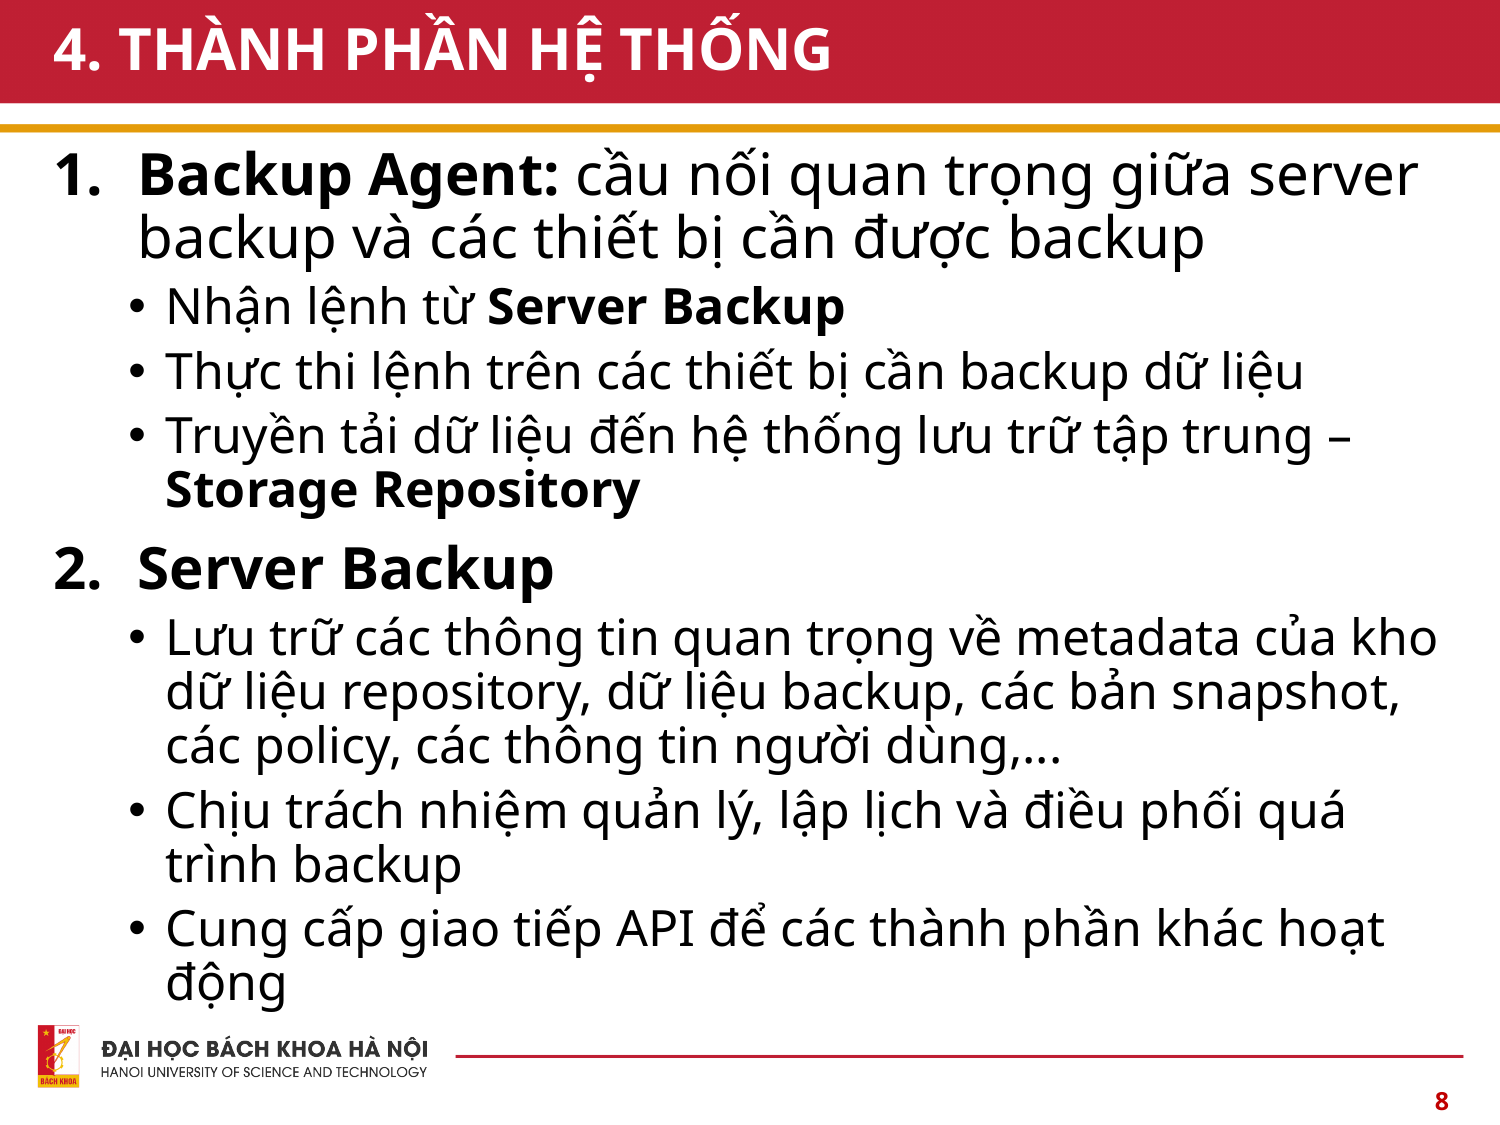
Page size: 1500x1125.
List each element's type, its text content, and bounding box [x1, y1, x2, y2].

list Backup Agent: cầu nối quan trọng giữa server backup và các thiết bị cần được backup Nhận lệnh từ Server Backup Thực thi lệnh trên các thiết bị cần backup dữ liệu Truyền tải dữ liệu đến hệ thống lưu trữ tập trung – Storage Repository Server Backup Lưu trữ các thông tin quan trọng về metadata của kho dữ liệu repository, dữ liệu backup, các bản snapshot, các policy, các thông tin người dùng,... Chịu trách nhiệm quản lý, lập lịch và điều phối quá trình backup Cung cấp giao tiếp API để các thành phần khác hoạt động [38, 138, 1462, 1008]
slide_number 8 [1126, 1078, 1464, 1125]
picture [0, 0, 1500, 1125]
title 4. THÀNH PHẦN HỆ THỐNG [38, 12, 1462, 87]
